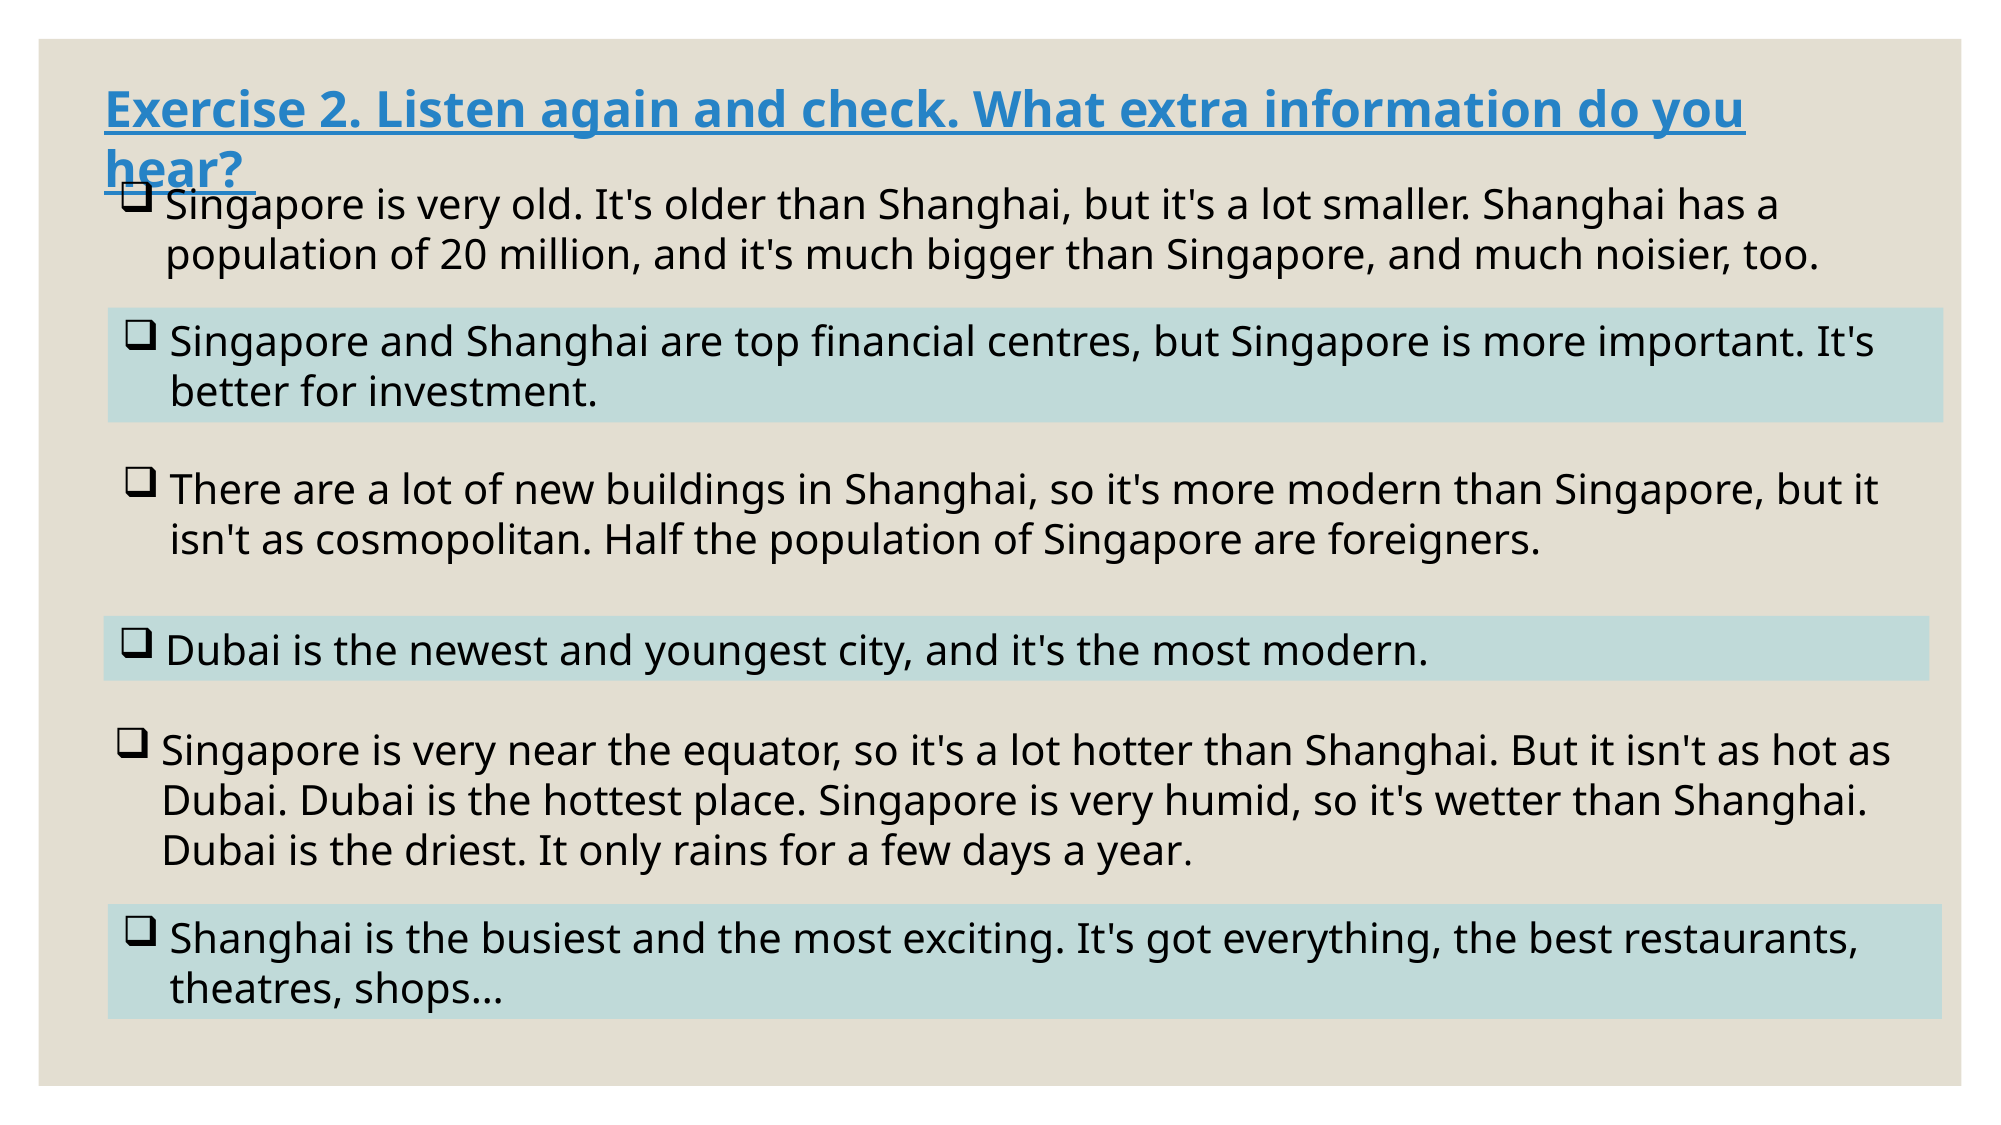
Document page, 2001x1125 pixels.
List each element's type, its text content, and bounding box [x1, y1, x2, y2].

text_box Singapore and Shanghai are top financial centres, but Singapore is more important. It's better for investment. [107, 307, 1944, 423]
text_box Singapore is very near the equator, so it's a lot hotter than Shanghai. But it isn't as hot as Dubai. Dubai is the hottest place. Singapore is very humid, so it's wetter than Shanghai. Dubai is the driest. It only rains for a few days a year. [99, 716, 1934, 881]
text_box Dubai is the newest and youngest city, and it's the most modern. [103, 615, 1930, 681]
text_box There are a lot of new buildings in Shanghai, so it's more modern than Singapore, but it isn't as cosmopolitan. Half the population of Singapore are foreigners. [107, 455, 1934, 570]
text_box Shanghai is the busiest and the most exciting. It's got everything, the best restaurants, theatres, shops… [107, 904, 1942, 1019]
text_box Exercise 2. Listen again and check. What extra information do you hear? [89, 70, 1907, 325]
text_box Singapore is very old. It's older than Shanghai, but it's a lot smaller. Shanghai has a population of 20 million, and it's much bigger than Singapore, and much noisier, too. [103, 170, 1930, 286]
